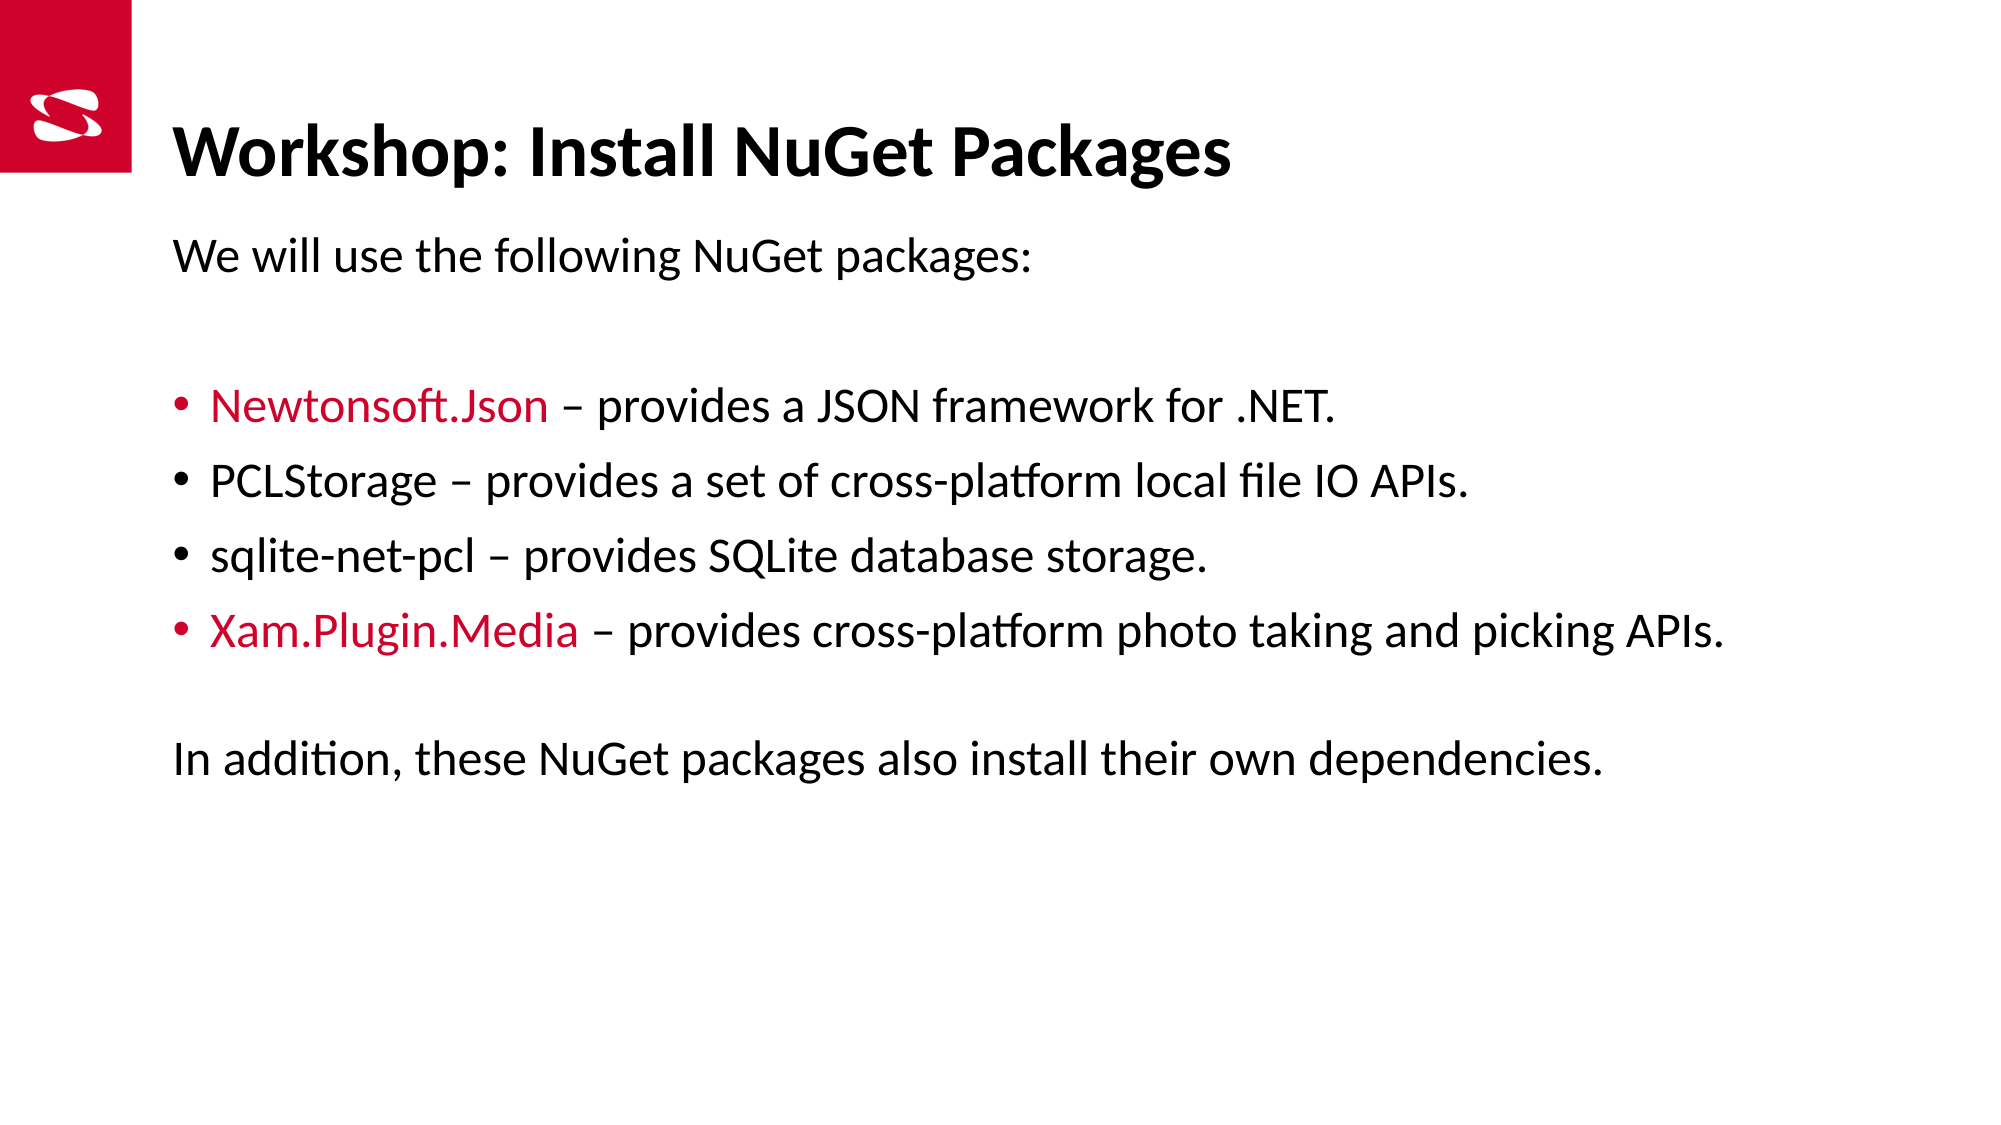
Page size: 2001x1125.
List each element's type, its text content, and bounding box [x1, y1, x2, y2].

title Workshop: Install NuGet Packages [157, 0, 1844, 200]
list We will use the following NuGet packages: Newtonsoft.Json – provides a JSON framework for .NET. PCLStorage – provides a set of cross-platform local file IO APIs. sqlite-net-pcl – provides SQLite database storage. Xam.Plugin.Media – provides cross-platform photo taking and picking APIs. In addition, these NuGet packages also install their own dependencies. [157, 222, 1844, 1057]
picture [30, 89, 102, 142]
